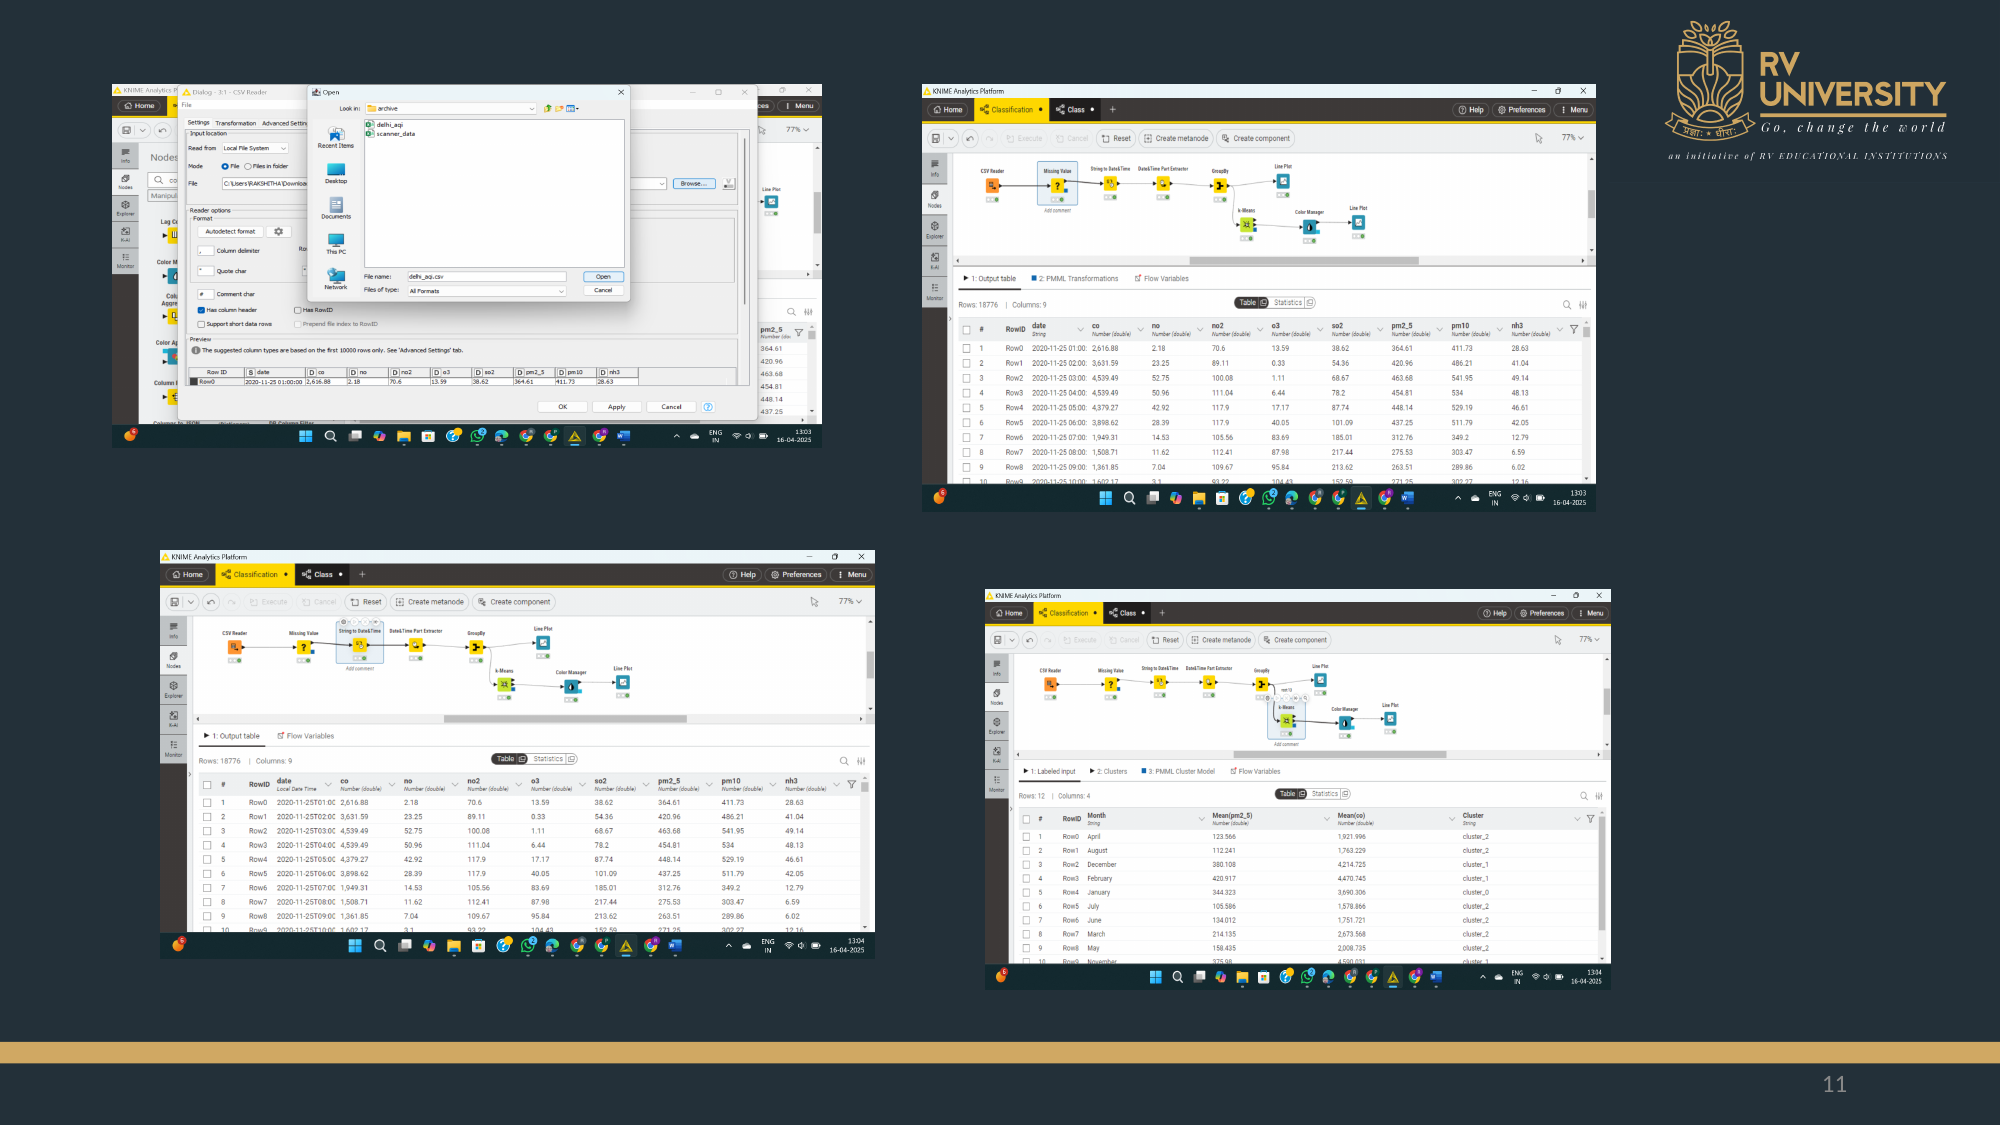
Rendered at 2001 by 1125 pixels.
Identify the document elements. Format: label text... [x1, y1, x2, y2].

slide_number 11 [1412, 1061, 1863, 1103]
picture [985, 588, 1612, 990]
picture [160, 550, 875, 959]
picture [922, 84, 1596, 513]
picture [111, 84, 822, 449]
picture [1609, 0, 2000, 183]
